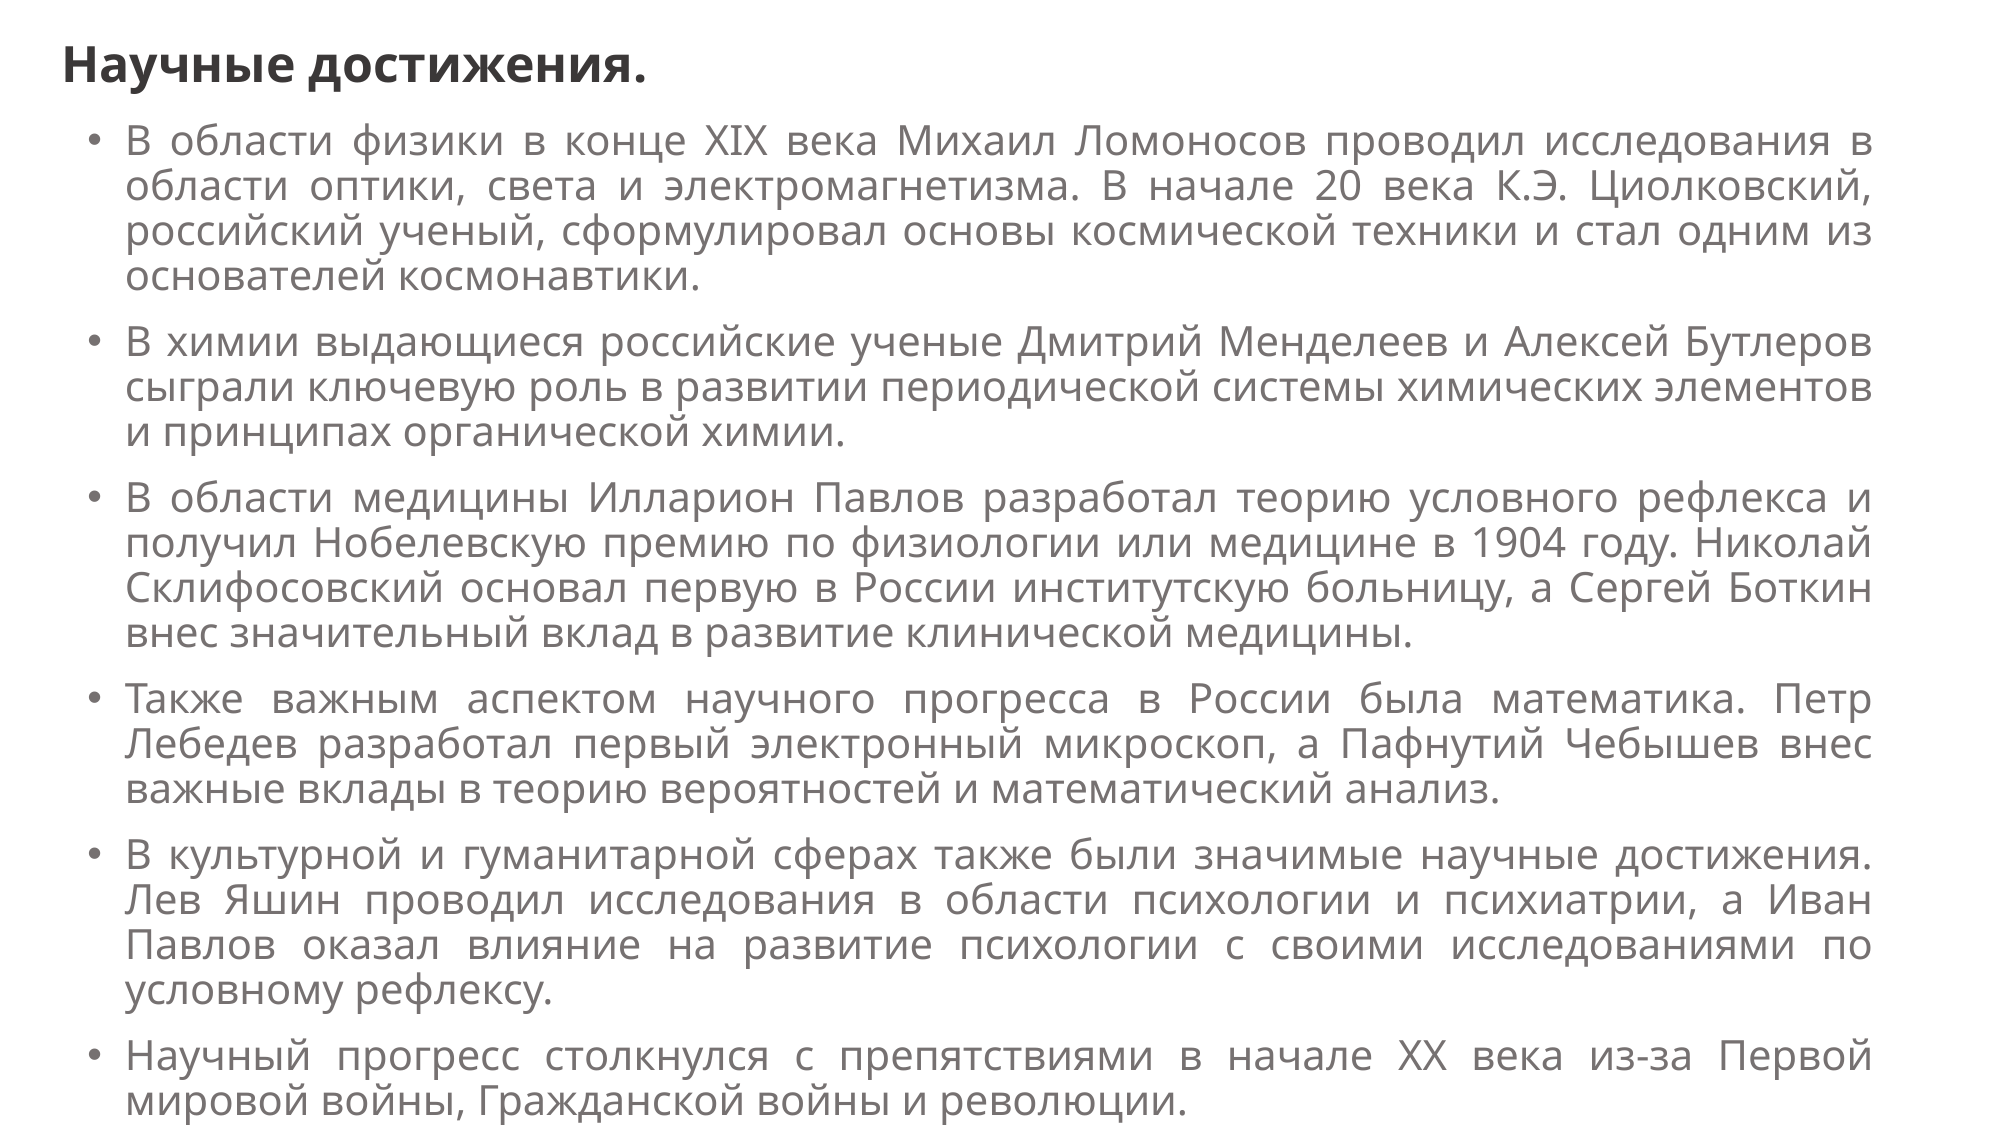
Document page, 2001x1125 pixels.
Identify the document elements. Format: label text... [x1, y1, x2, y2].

title Научные достижения. [46, 21, 1772, 112]
list В области физики в конце XIX века Михаил Ломоносов проводил исследования в области оптики, света и электромагнетизма. В начале 20 века К.Э. Циолковский, российский ученый, сформулировал основы космической техники и стал одним из основателей космонавтики. В химии выдающиеся российские ученые Дмитрий Менделеев и Алексей Бутлеров сыграли ключевую роль в развитии периодической системы химических элементов и принципах органической химии. В области медицины Илларион Павлов разработал теорию условного рефлекса и получил Нобелевскую премию по физиологии или медицине в 1904 году. Николай Склифосовский основал первую в России институтскую больницу, а Сергей Боткин внес значительный вклад в развитие клинической медицины. Также важным аспектом научного прогресса в России была математика. Петр Лебедев разработал первый электронный микроскоп, а Пафнутий Чебышев внес важные вклады в теорию вероятностей и математический анализ. В культурной и гуманитарной сферах также были значимые научные достижения. Лев Яшин проводил исследования в области психологии и психиатрии, а Иван Павлов оказал влияние на развитие психологии с своими исследованиями по условному рефлексу. Научный прогресс столкнулся с препятствиями в начале XX века из-за Первой мировой войны, Гражданской войны и революции. [72, 111, 1889, 1125]
